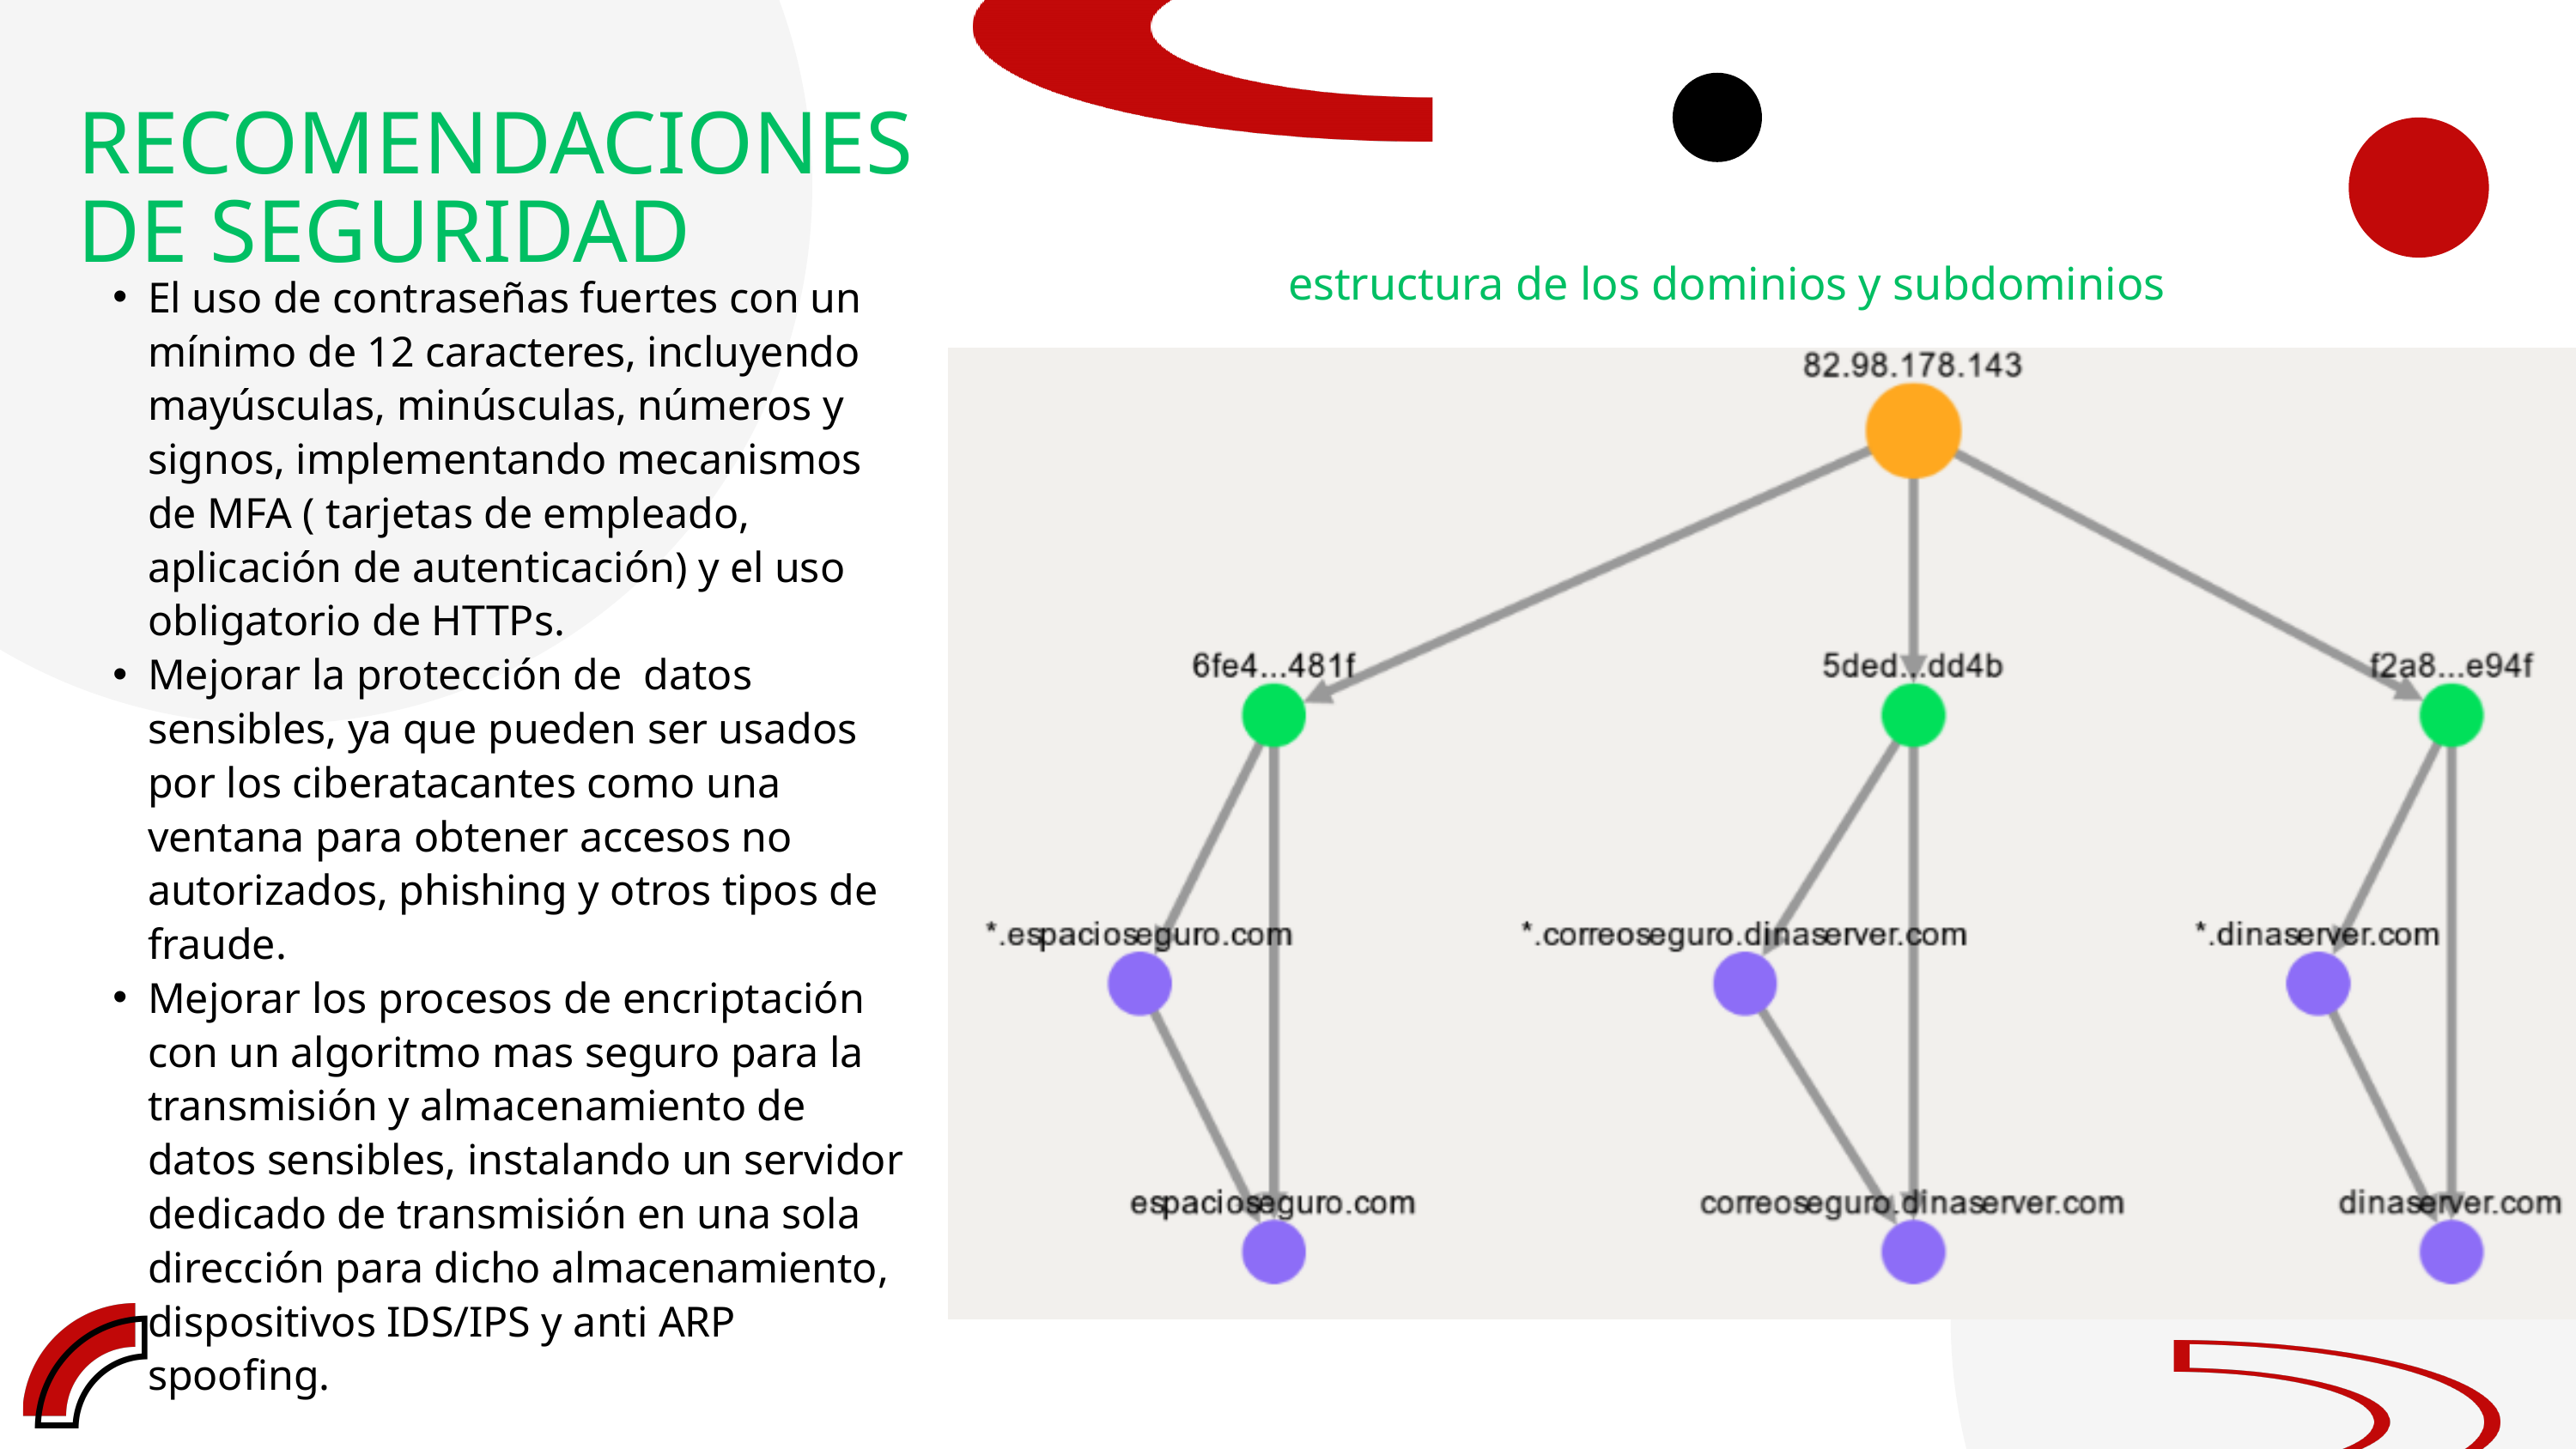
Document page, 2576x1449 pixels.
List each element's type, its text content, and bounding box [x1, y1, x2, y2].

text_box RECOMENDACIONES DE SEGURIDAD [816, 102, 982, 280]
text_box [0, 0, 813, 724]
text_box El uso de contraseñas fuertes con un mínimo de 12 caracteres, incluyendo mayúsculas, minúsculas, números y signos, implementando mecanismos de MFA ( tarjetas de empleado, aplicación de autenticación) y el uso obligatorio de HTTPs. Mejorar la protección de datos sensibles, ya que pueden ser usados por los ciberatacantes como una ventana para obtener accesos no autorizados, phishing y otros tipos de fraude. Mejorar los procesos de encriptación con un algoritmo mas seguro para la transmisión y almacenamiento de datos sensibles, instalando un servidor dedicado de transmisión en una sola dirección para dicho almacenamiento, dispositivos IDS/IPS y anti ARP spoofing. [77, 267, 914, 1449]
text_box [1672, 72, 1763, 163]
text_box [2348, 117, 2489, 258]
text_box estructura de los dominios y subdominios [1287, 263, 2245, 309]
text_box [22, 1303, 77, 1428]
text_box [973, 0, 1433, 142]
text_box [1950, 780, 2576, 1449]
text_box [948, 348, 2576, 1319]
